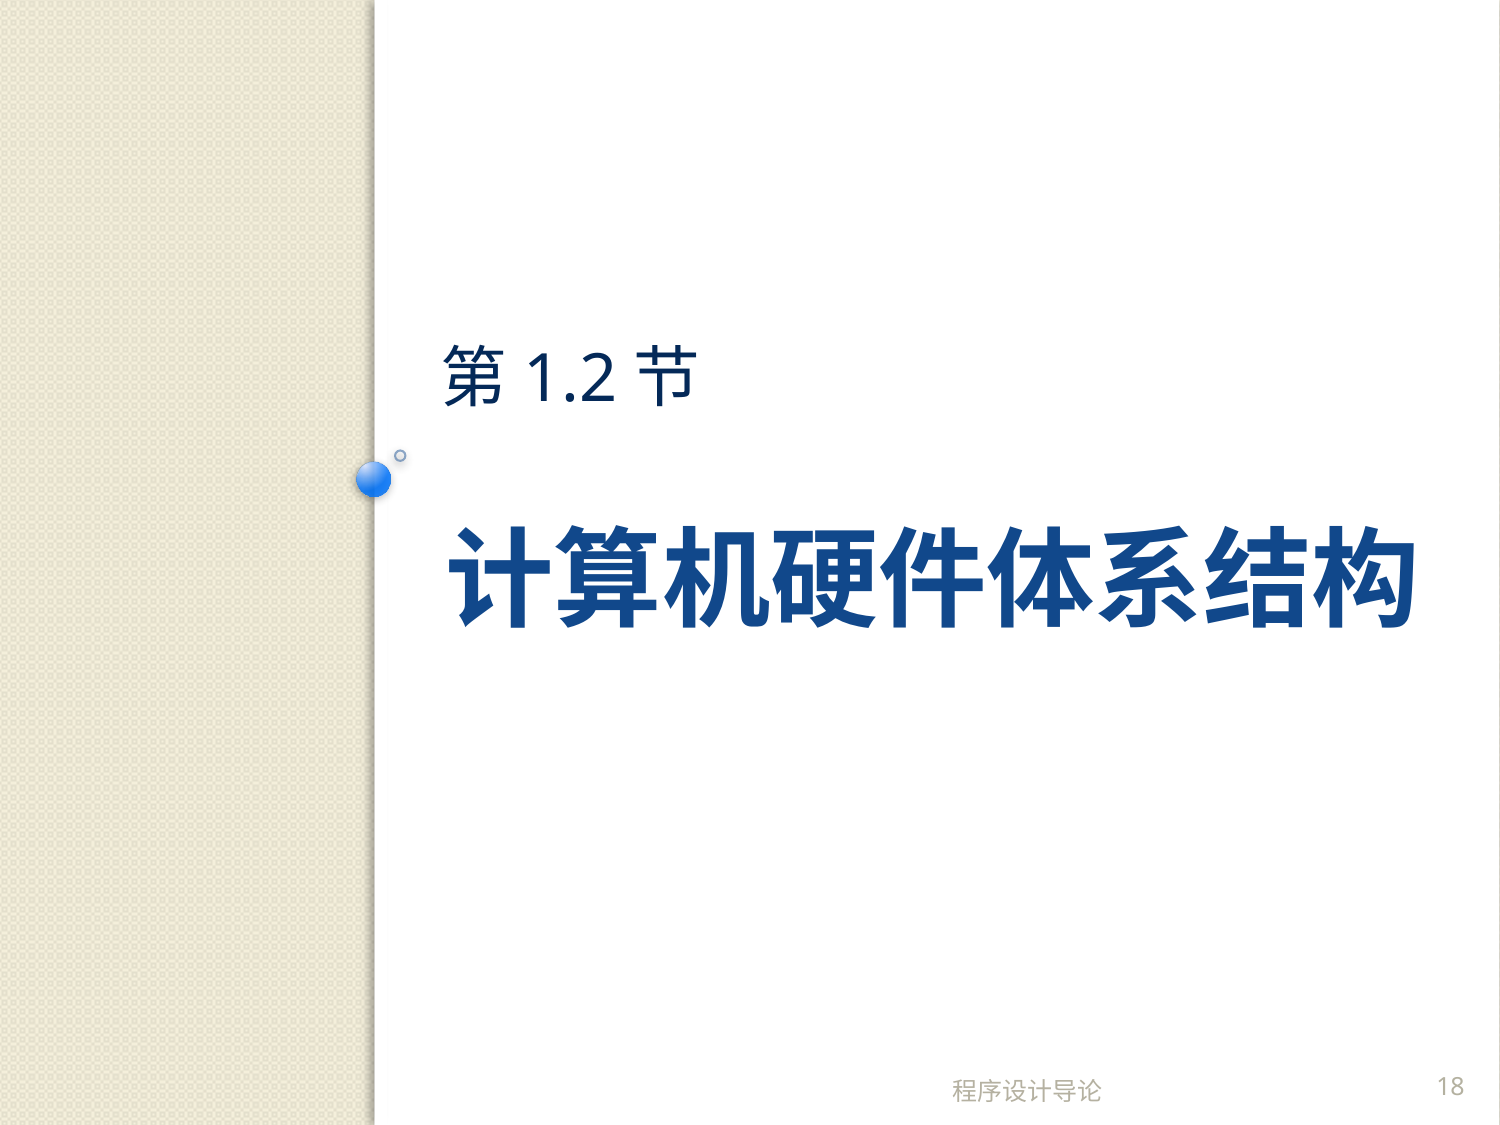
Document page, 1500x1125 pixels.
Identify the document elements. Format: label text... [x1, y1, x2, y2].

list 第1.2节 [422, 174, 1473, 423]
footer 程序设计导论 [937, 1034, 1413, 1113]
title 计算机硬件体系结构 [430, 503, 1481, 666]
slide_number 18 [1413, 1034, 1488, 1113]
